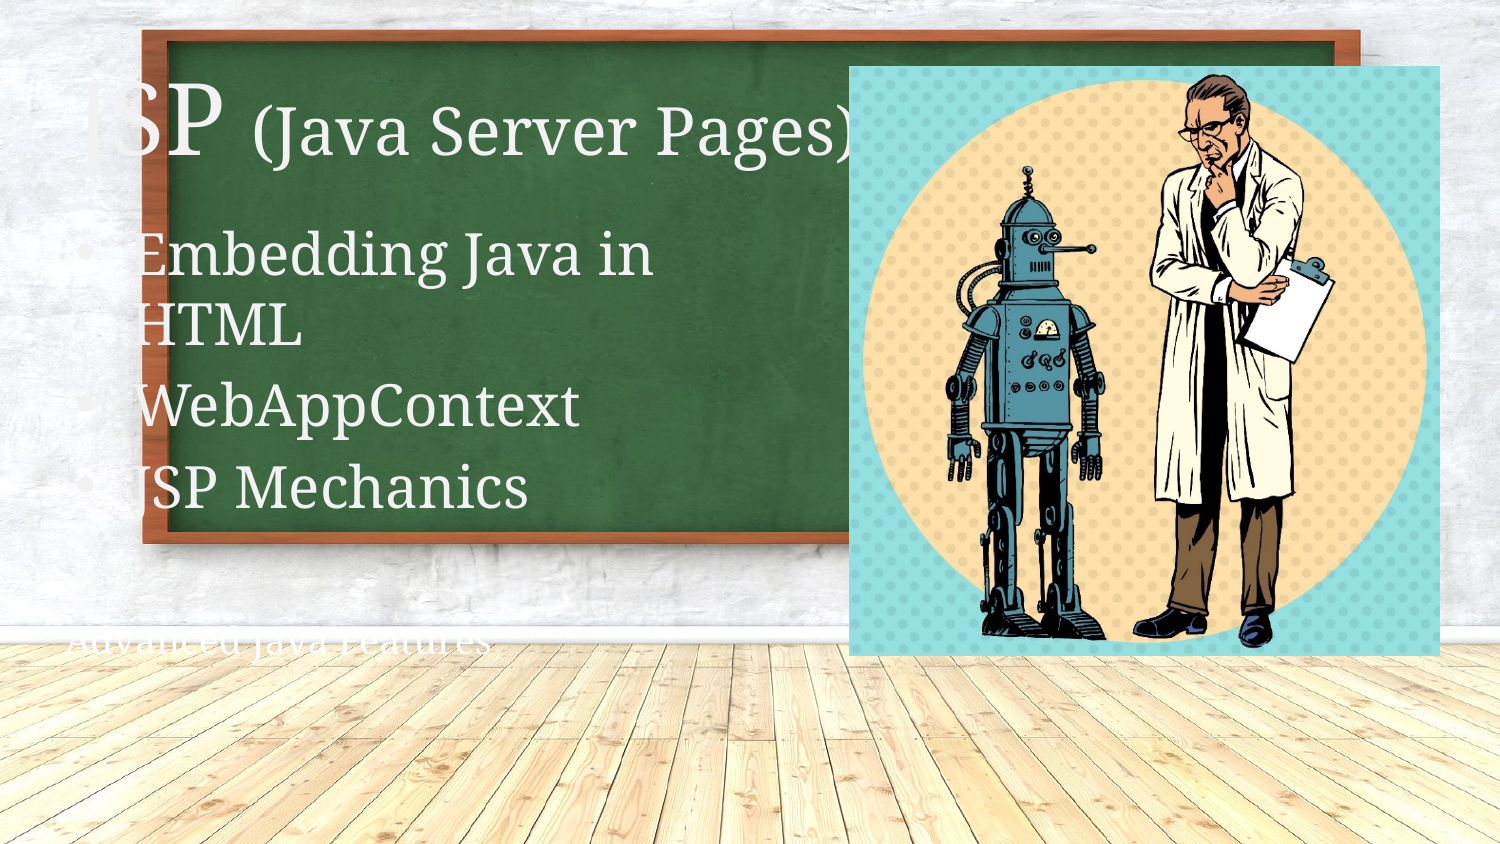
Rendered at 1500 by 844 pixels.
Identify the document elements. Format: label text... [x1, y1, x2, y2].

title JSP (Java Server Pages) [59, 33, 1450, 197]
list Embedding Java in HTML WebAppContext JSP Mechanics [59, 209, 835, 597]
picture [0, 0, 1500, 844]
